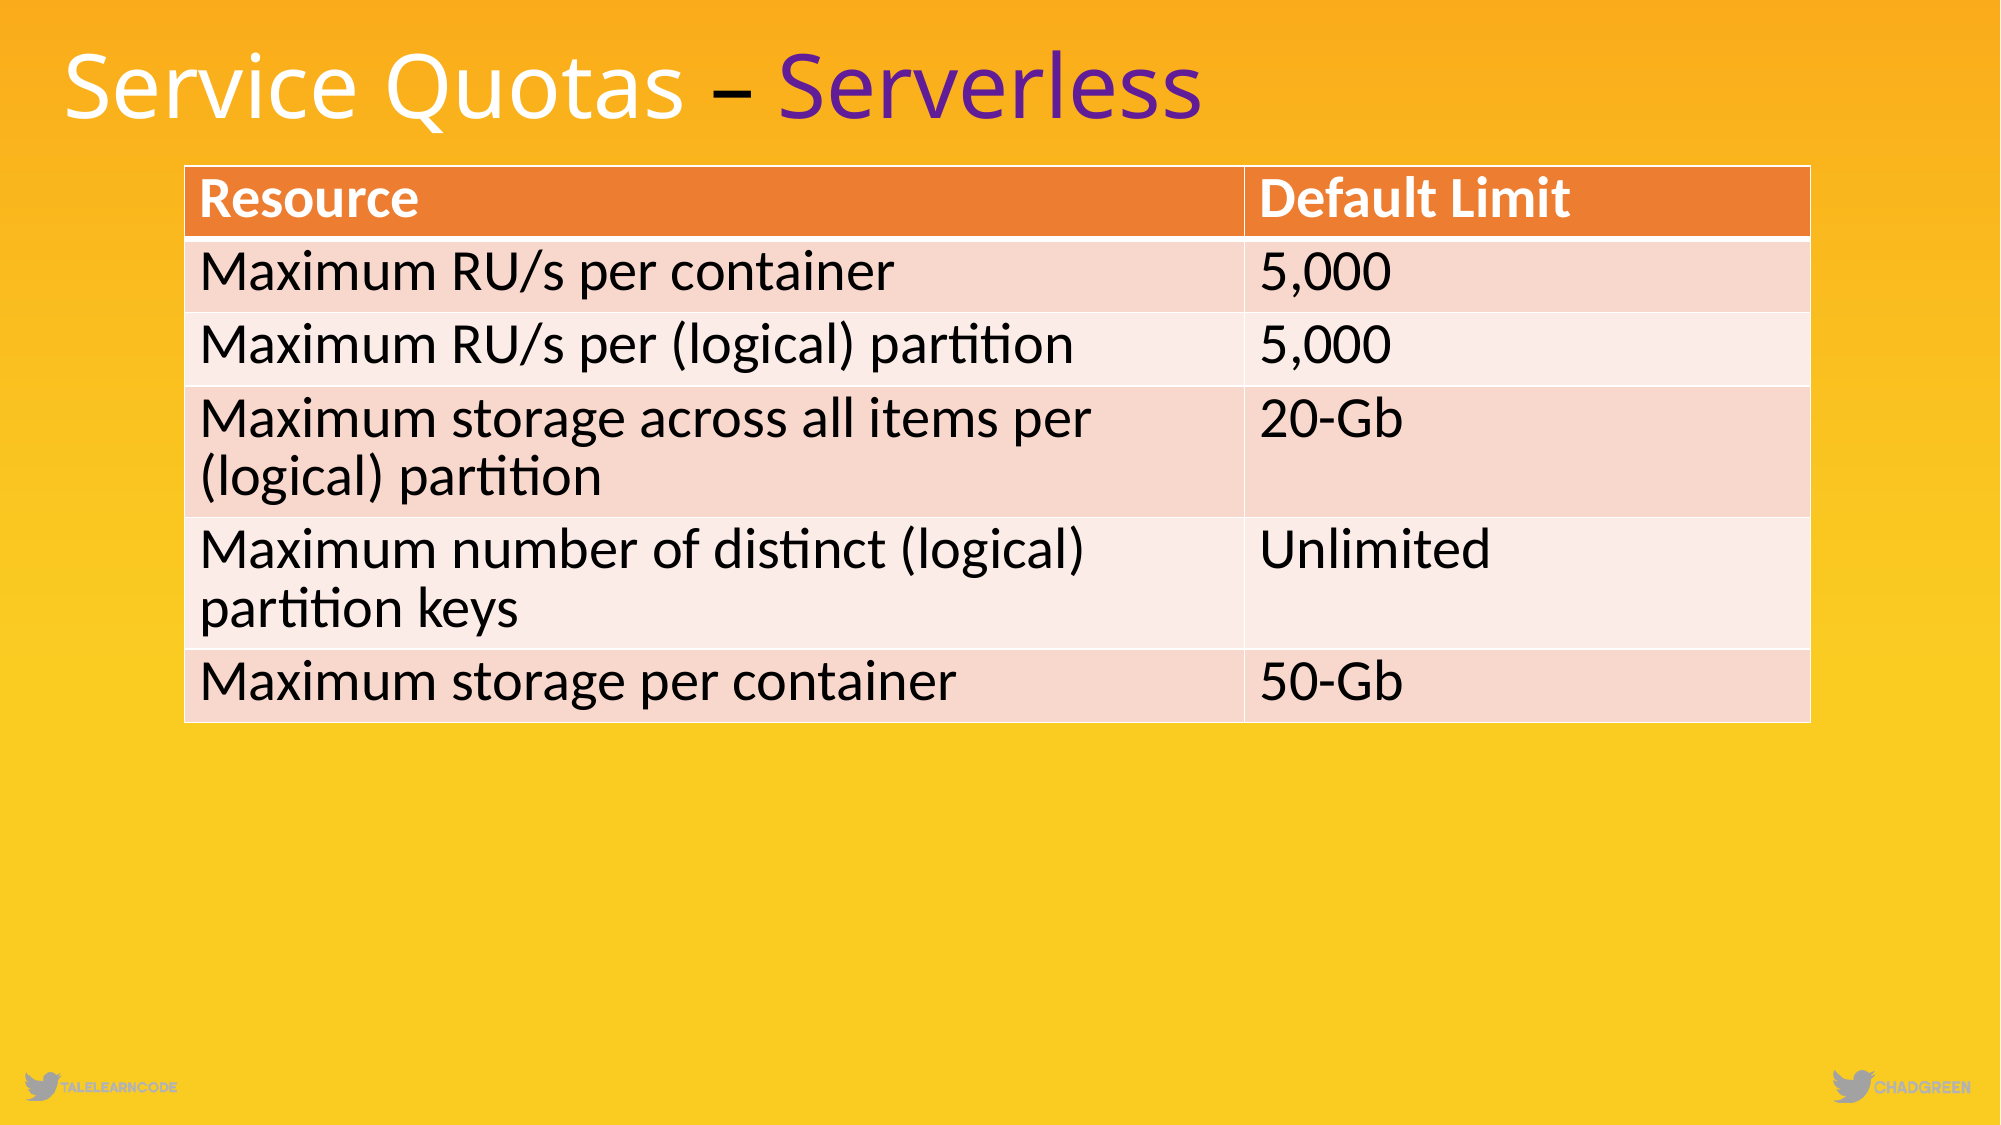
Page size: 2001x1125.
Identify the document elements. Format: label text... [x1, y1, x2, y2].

table_header Resource [185, 167, 1244, 236]
table_cell 5,000 [1245, 242, 1810, 312]
table_cell Unlimited [1245, 518, 1810, 648]
table_cell 5,000 [1245, 313, 1810, 385]
table_cell Maximum number of distinct (logical) partition keys [185, 518, 1244, 648]
table_cell Maximum RU/s per container [185, 242, 1244, 312]
table_cell Maximum storage per container [185, 650, 1244, 722]
table_cell Maximum storage across all items per (logical) partition [185, 387, 1244, 517]
picture [0, 0, 2001, 1125]
table_header Default Limit [1245, 167, 1810, 236]
table_cell 50-Gb [1245, 650, 1810, 722]
table_cell Maximum RU/s per (logical) partition [185, 313, 1244, 385]
table_cell 20-Gb [1245, 387, 1810, 517]
title Service Quotas – Serverless [48, 34, 1947, 146]
